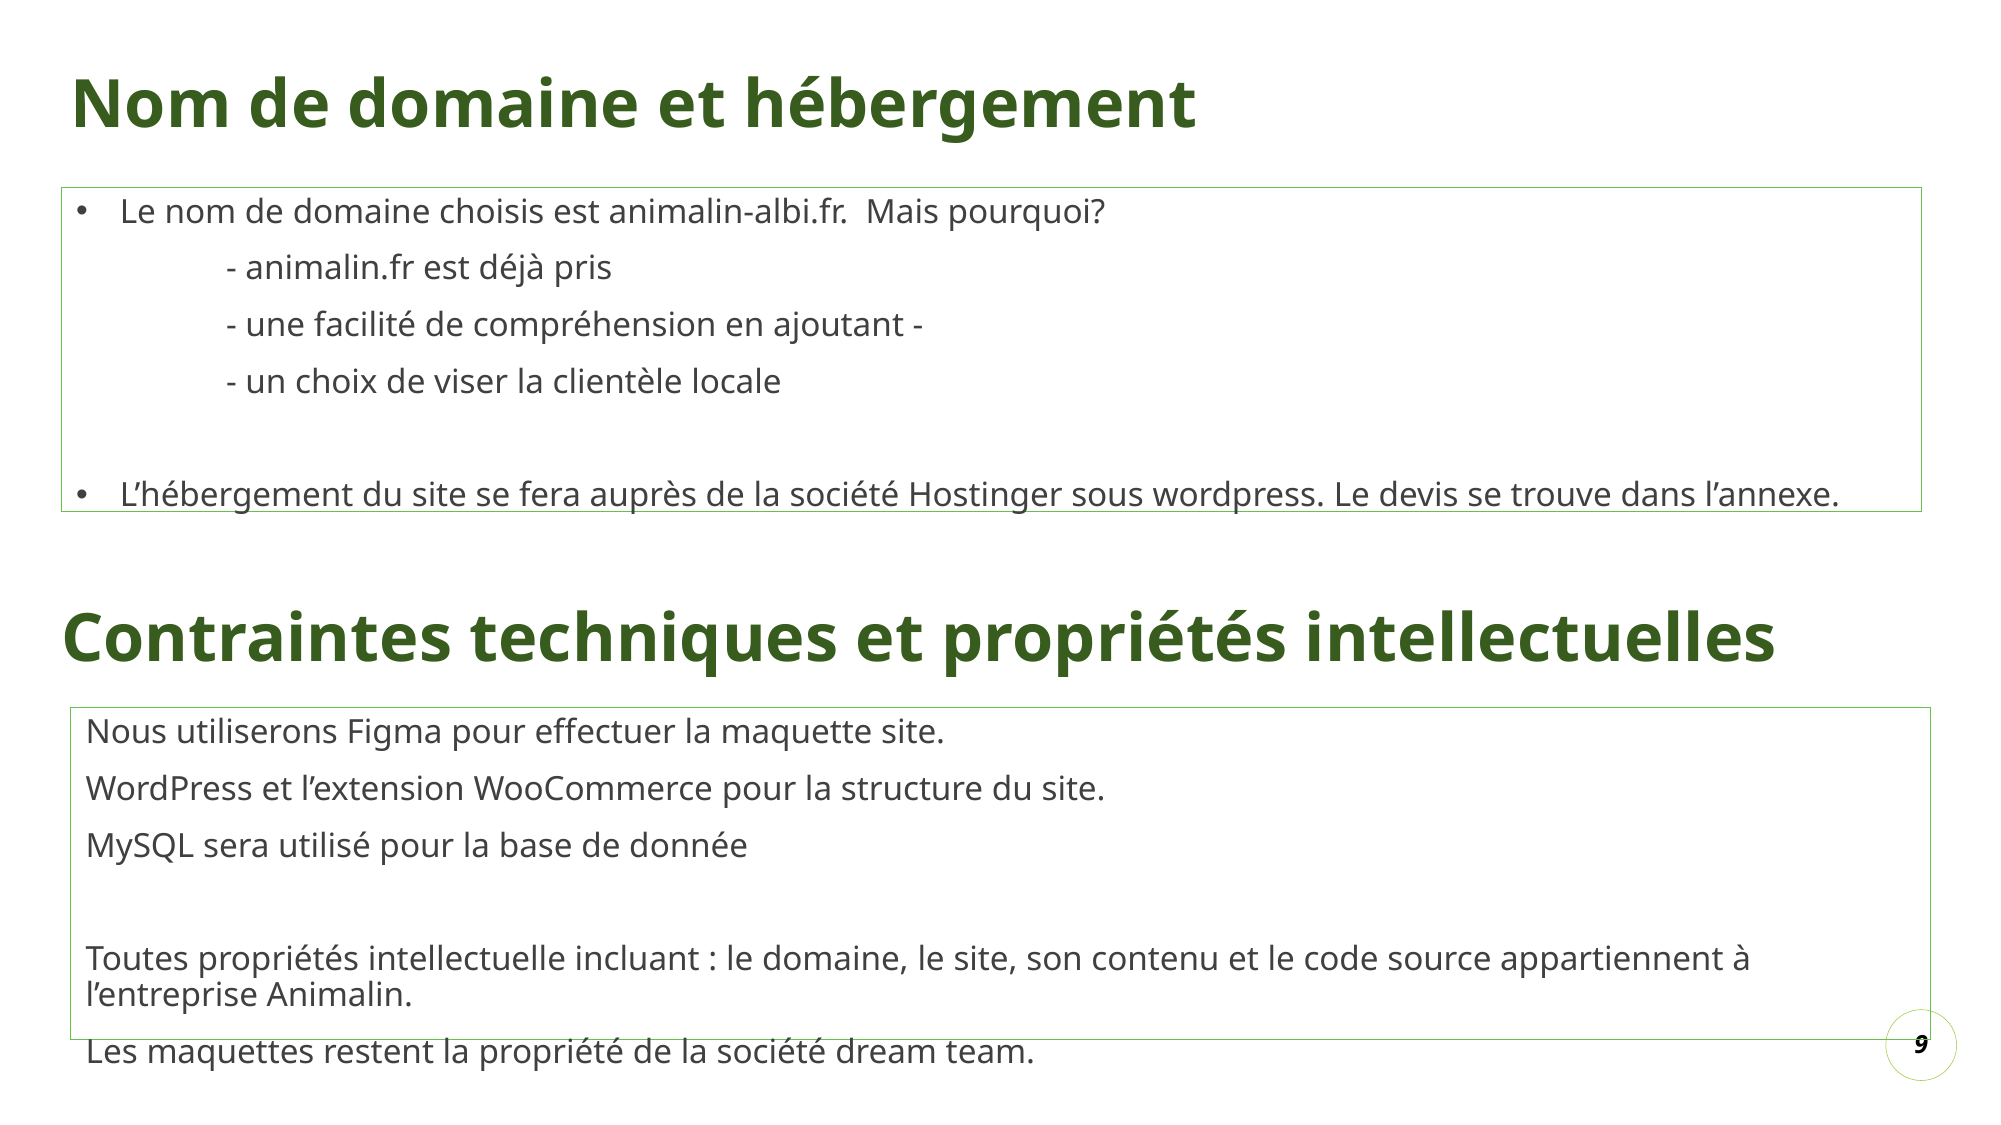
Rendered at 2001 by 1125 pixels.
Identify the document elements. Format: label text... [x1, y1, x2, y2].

text_box Nous utiliserons Figma pour effectuer la maquette site. WordPress et l’extension WooCommerce pour la structure du site. MySQL sera utilisé pour la base de donnée Toutes propriétés intellectuelle incluant : le domaine, le site, son contenu et le code source appartiennent à l’entreprise Animalin. Les maquettes restent la propriété de la société dream team. [70, 707, 1931, 1040]
list [1922, 222, 1931, 282]
text_box Contraintes techniques et propriétés intellectuelles [61, 604, 1922, 676]
slide_number 9 [1885, 1010, 1957, 1081]
text_box Le nom de domaine choisis est animalin-albi.fr. Mais pourquoi? - animalin.fr est déjà pris - une facilité de compréhension en ajoutant - - un choix de viser la clientèle locale L’hébergement du site se fera auprès de la société Hostinger sous wordpress. Le devis se trouve dans l’annexe. [61, 187, 1922, 512]
title Nom de domaine et hébergement [70, 70, 1932, 142]
